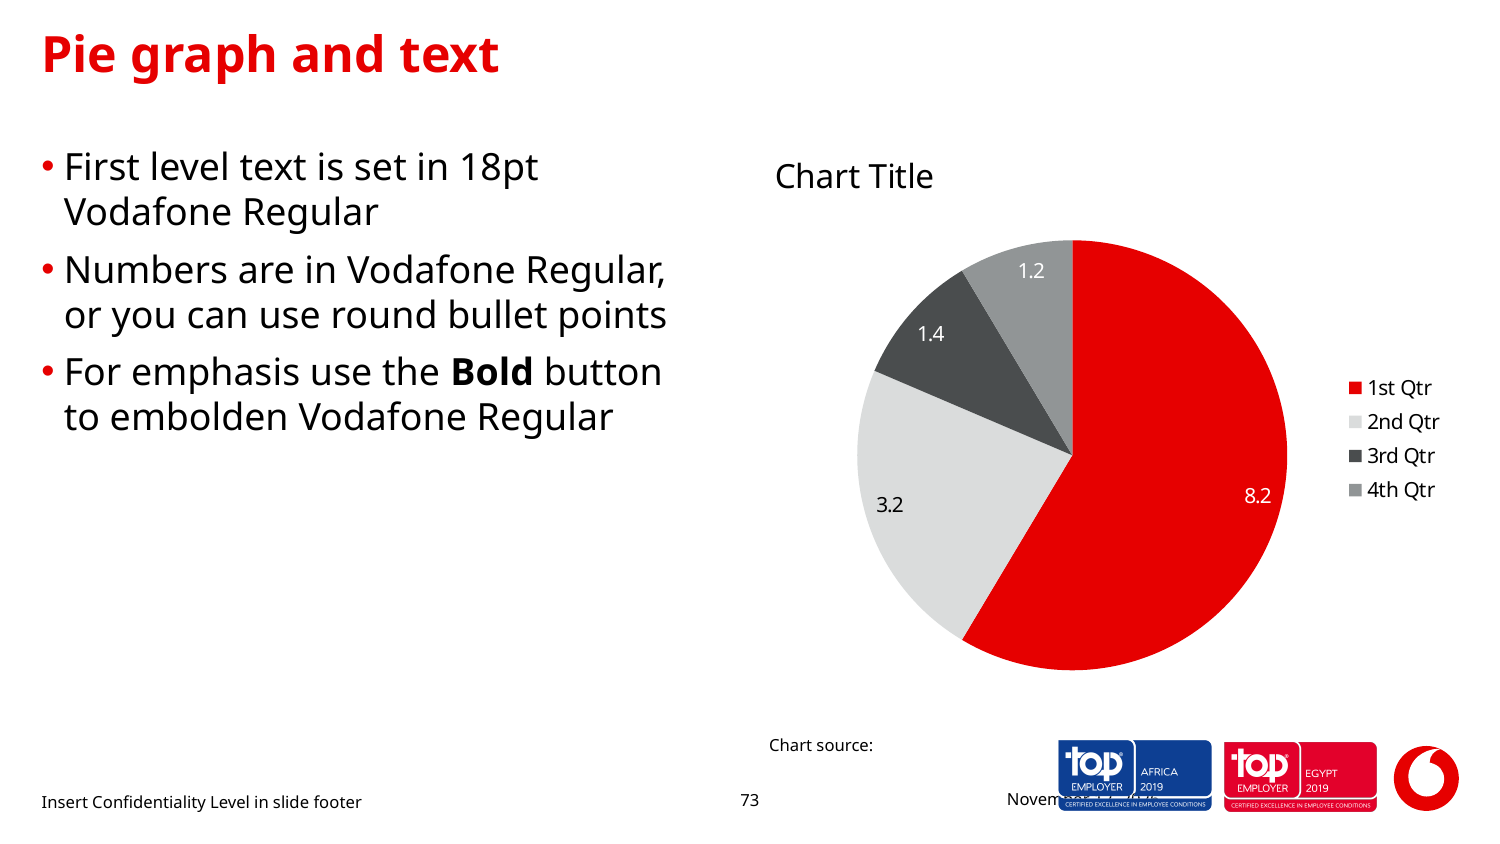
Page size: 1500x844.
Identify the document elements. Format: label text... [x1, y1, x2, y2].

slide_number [1006, 777, 1054, 813]
title Pie graph and text [41, 33, 768, 144]
picture [1224, 741, 1377, 812]
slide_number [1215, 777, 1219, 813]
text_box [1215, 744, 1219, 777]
footer Insert Confidentiality Level in slide footer [41, 772, 385, 813]
list First level text is set in 18pt Vodafone Regular Numbers are in Vodafone Regular, or you can use round bullet points For emphasis use the Bold button to embolden Vodafone Regular [41, 143, 733, 735]
slide_number 73 [716, 773, 784, 813]
picture [1058, 740, 1212, 811]
text_box Chart source: [769, 743, 1053, 777]
chart [767, 143, 1460, 735]
